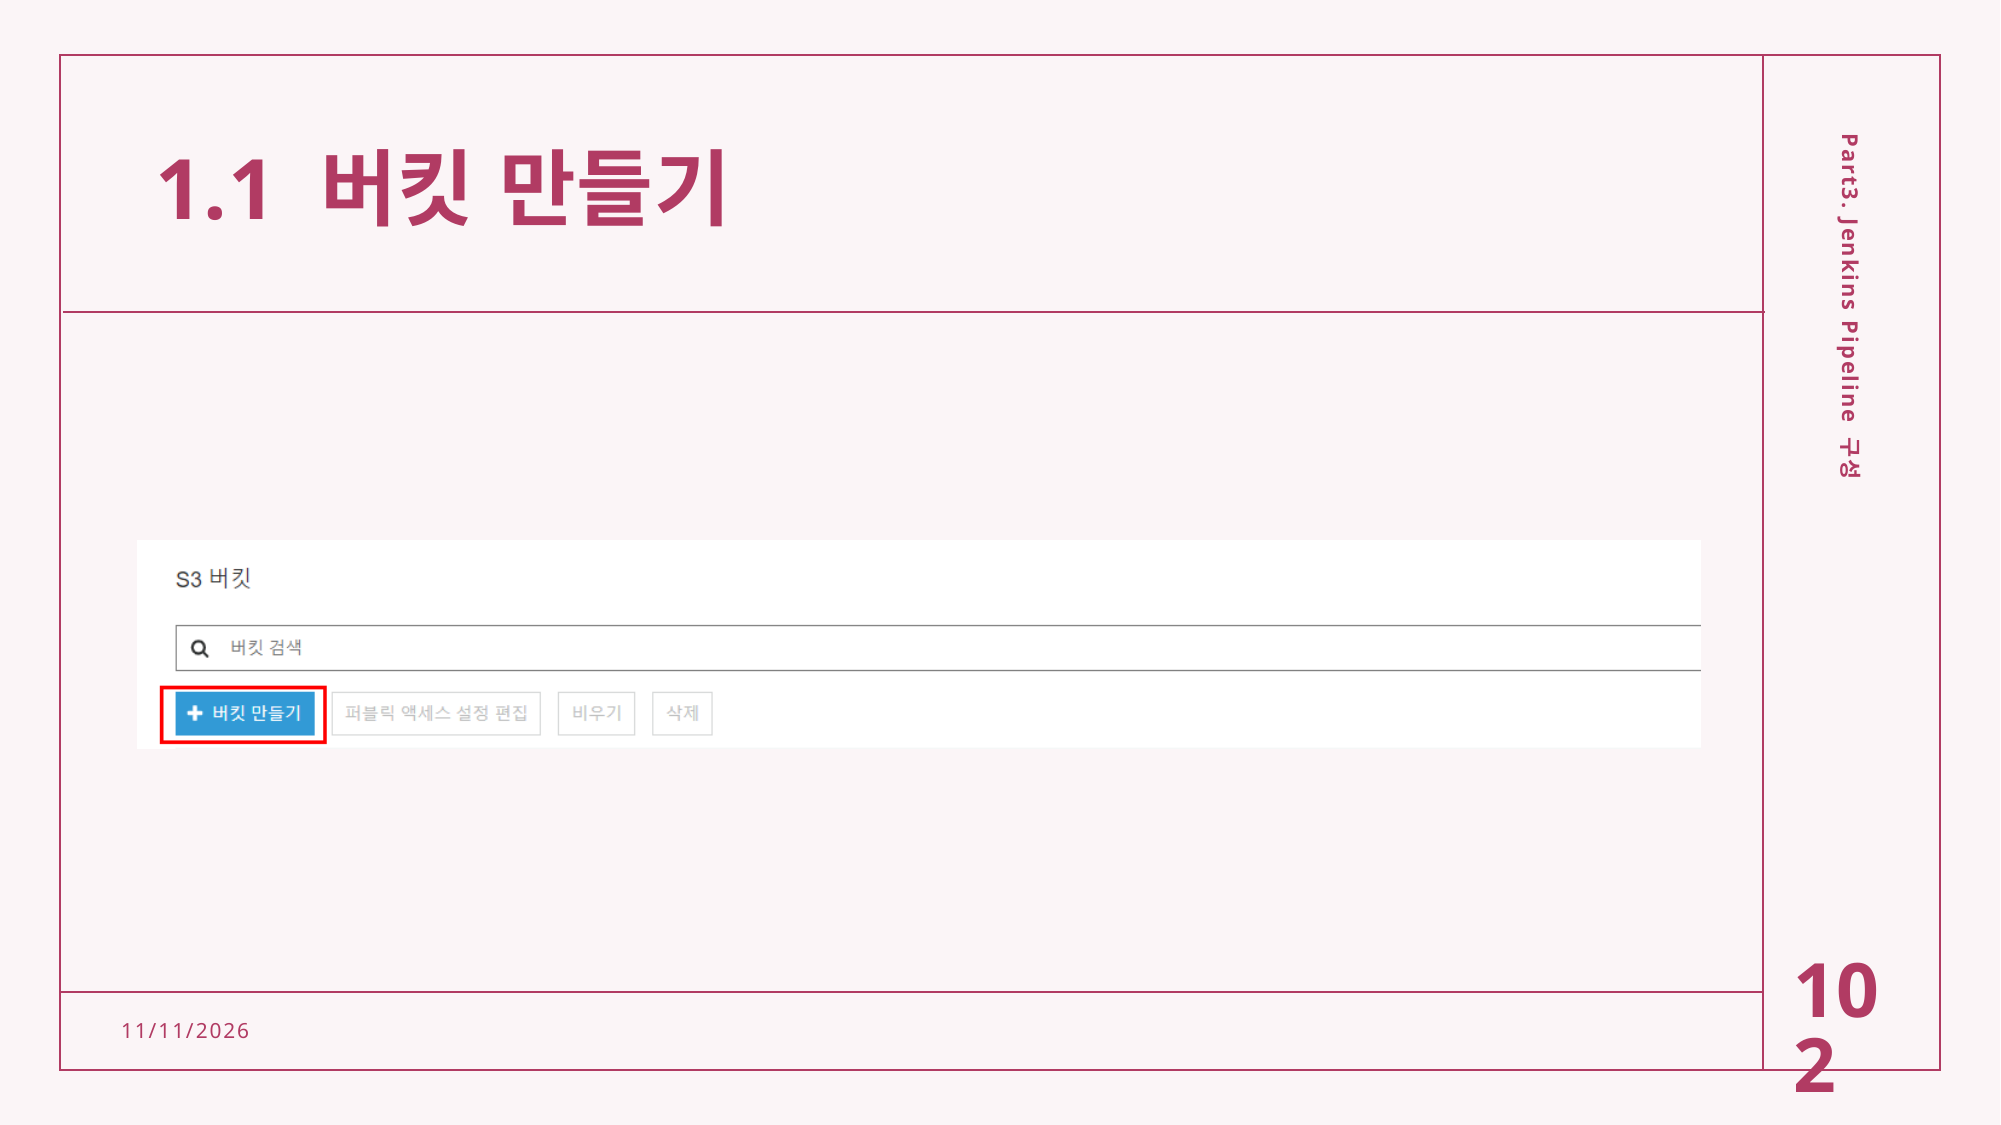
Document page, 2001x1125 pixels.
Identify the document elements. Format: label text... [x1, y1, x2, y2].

footer Part3. Jenkins Pipeline 구성 [1822, 115, 1883, 791]
slide_number 102 [1775, 930, 1932, 1055]
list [137, 540, 1701, 749]
title 1.1 버킷 만들기 [137, 89, 1701, 294]
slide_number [103, 1007, 621, 1055]
